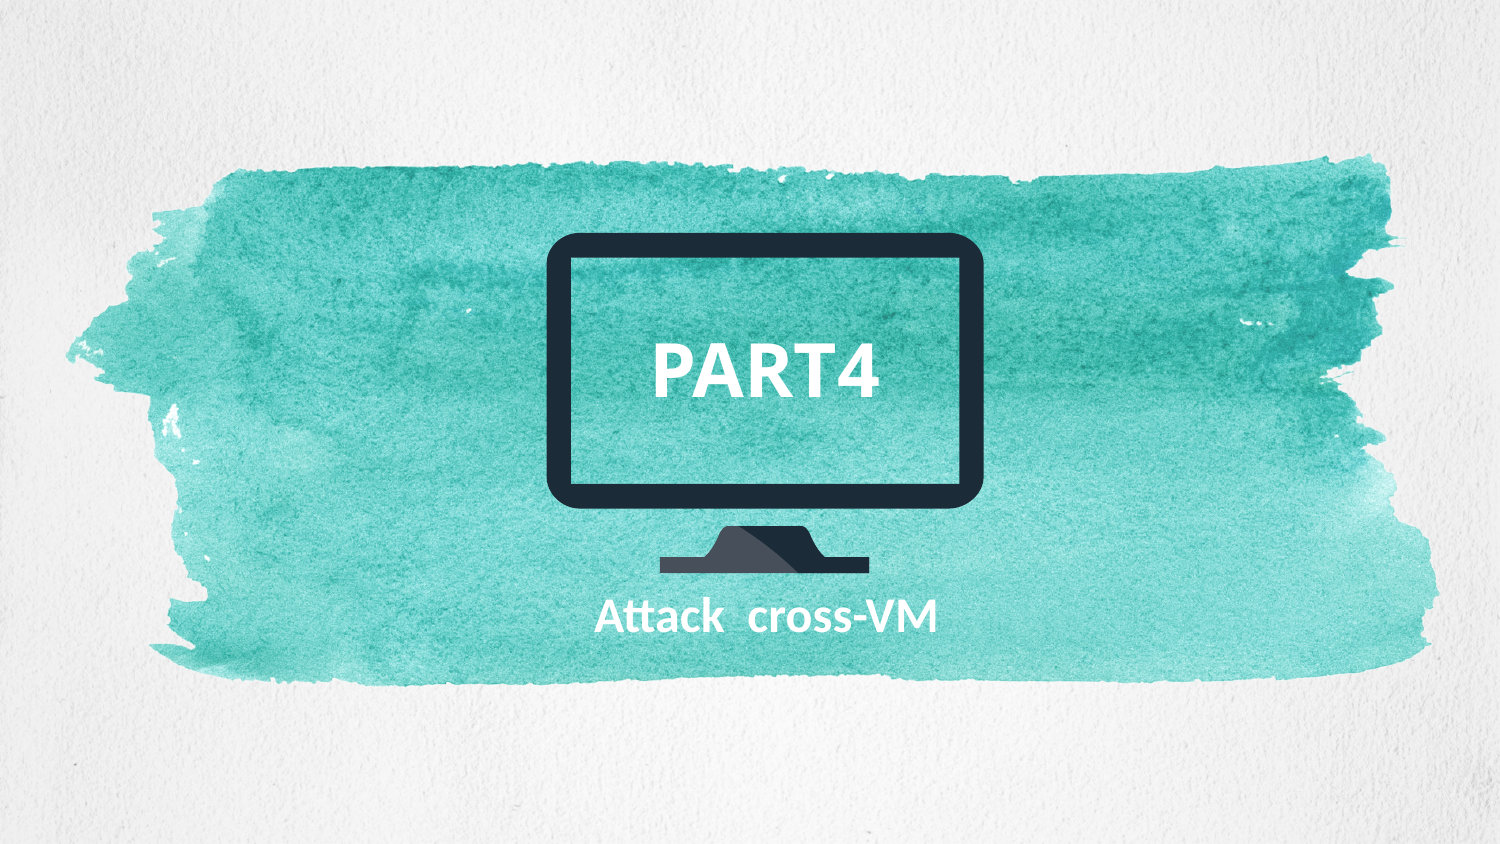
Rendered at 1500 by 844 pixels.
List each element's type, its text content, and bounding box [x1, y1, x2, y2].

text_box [546, 232, 984, 574]
picture [0, 0, 1500, 844]
text_box Attack cross-VM [522, 575, 1010, 651]
